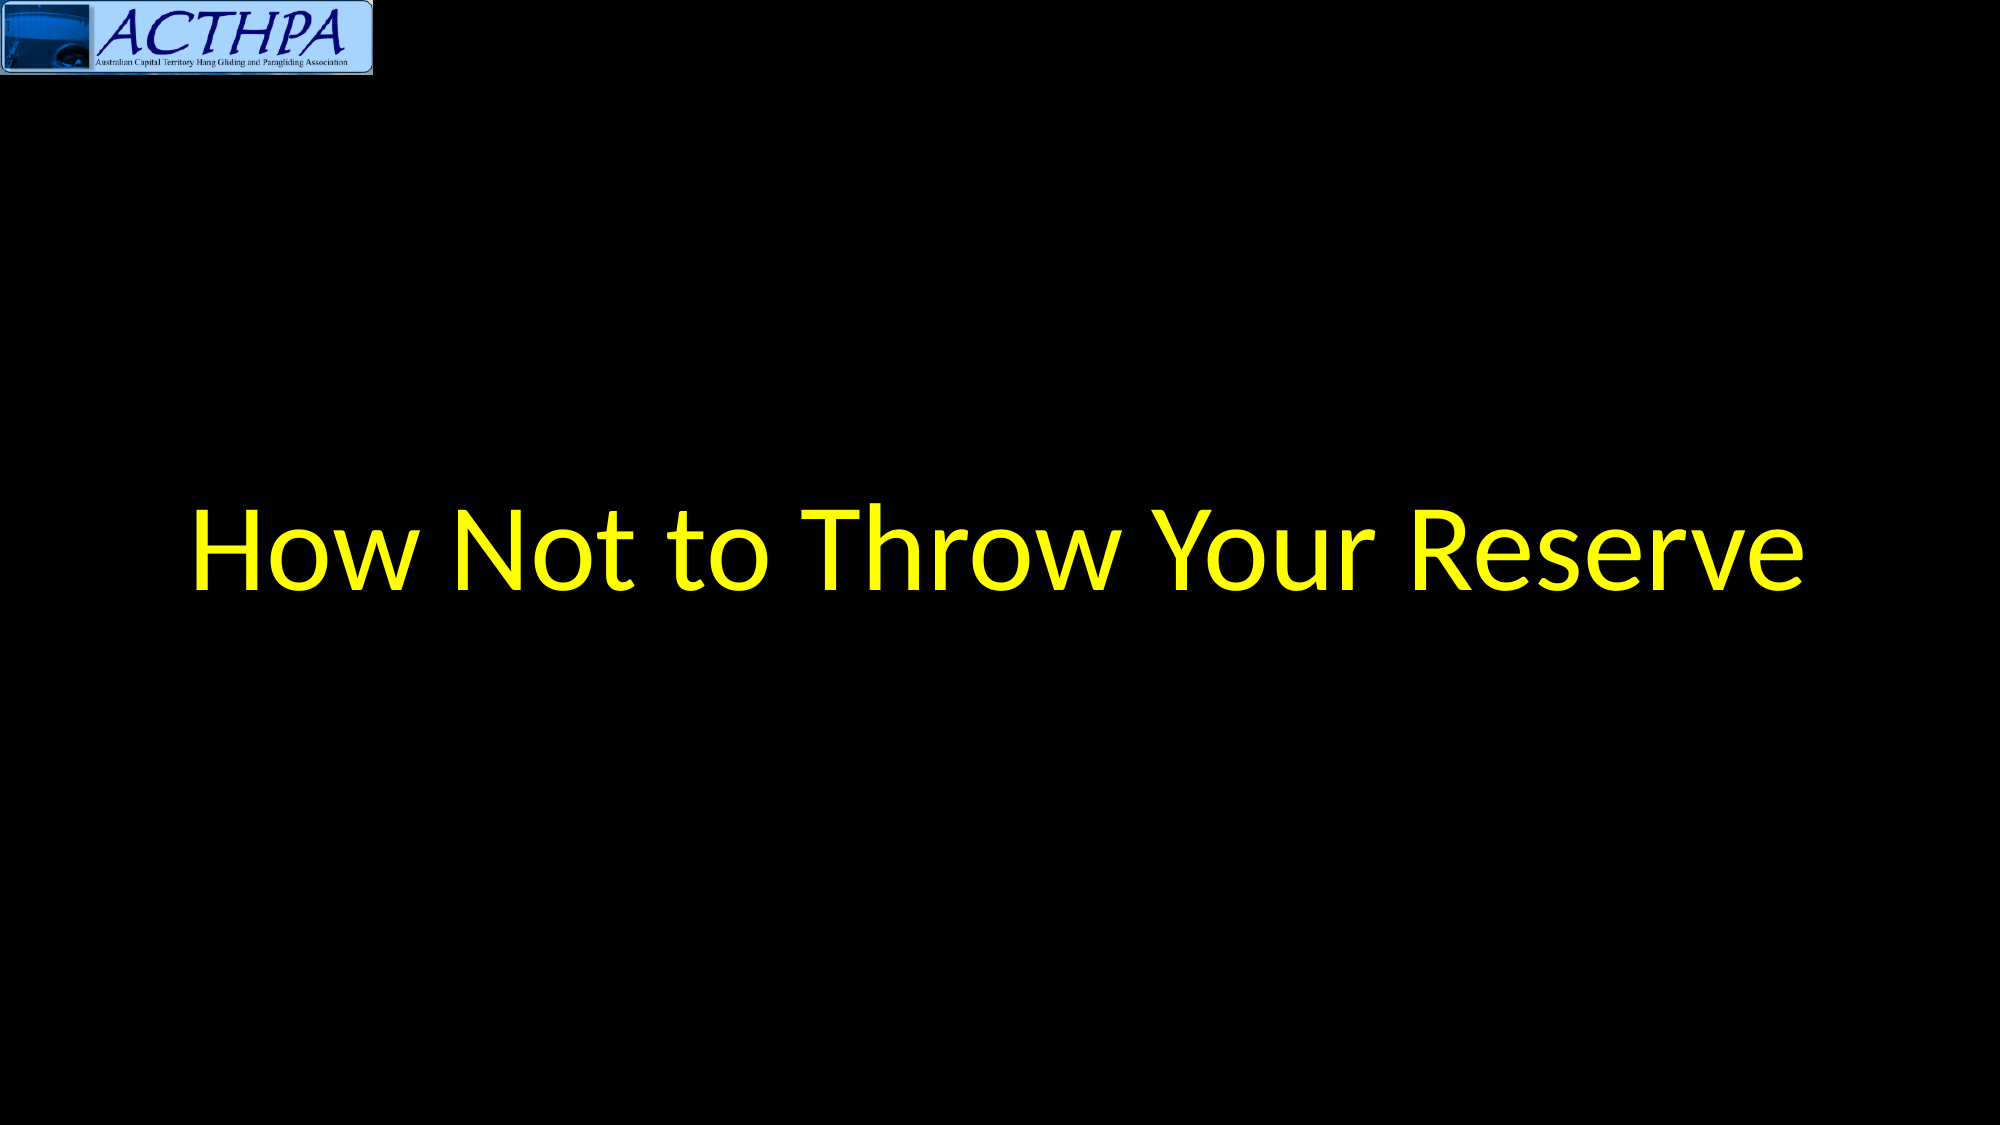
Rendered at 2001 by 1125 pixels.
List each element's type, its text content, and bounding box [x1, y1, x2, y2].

picture [0, 0, 373, 75]
text_box How Not to Throw Your Reserve [173, 457, 1936, 623]
